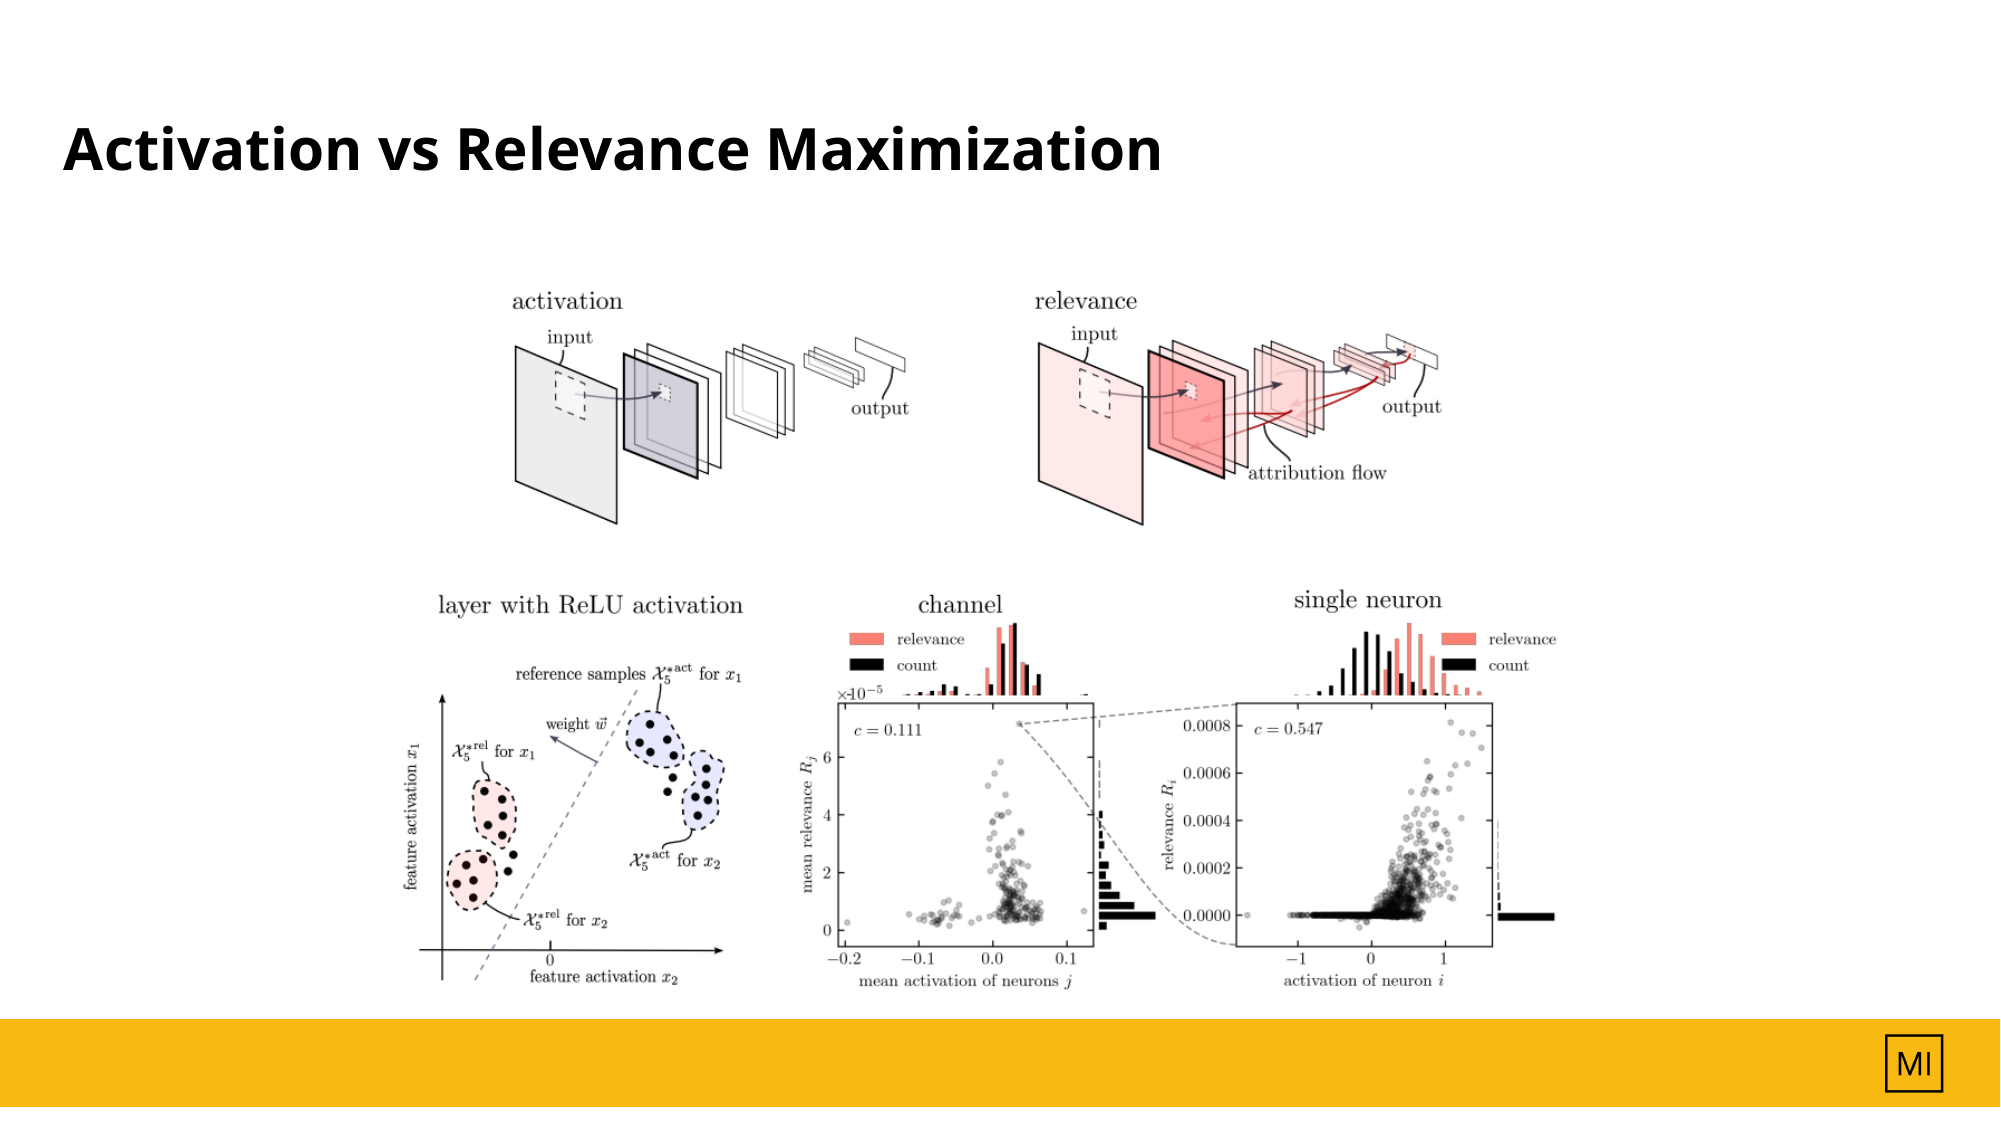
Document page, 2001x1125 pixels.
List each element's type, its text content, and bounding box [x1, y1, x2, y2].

title Activation vs Relevance Maximization [48, 97, 1932, 223]
picture [341, 243, 1639, 1015]
picture [1870, 1023, 1956, 1108]
